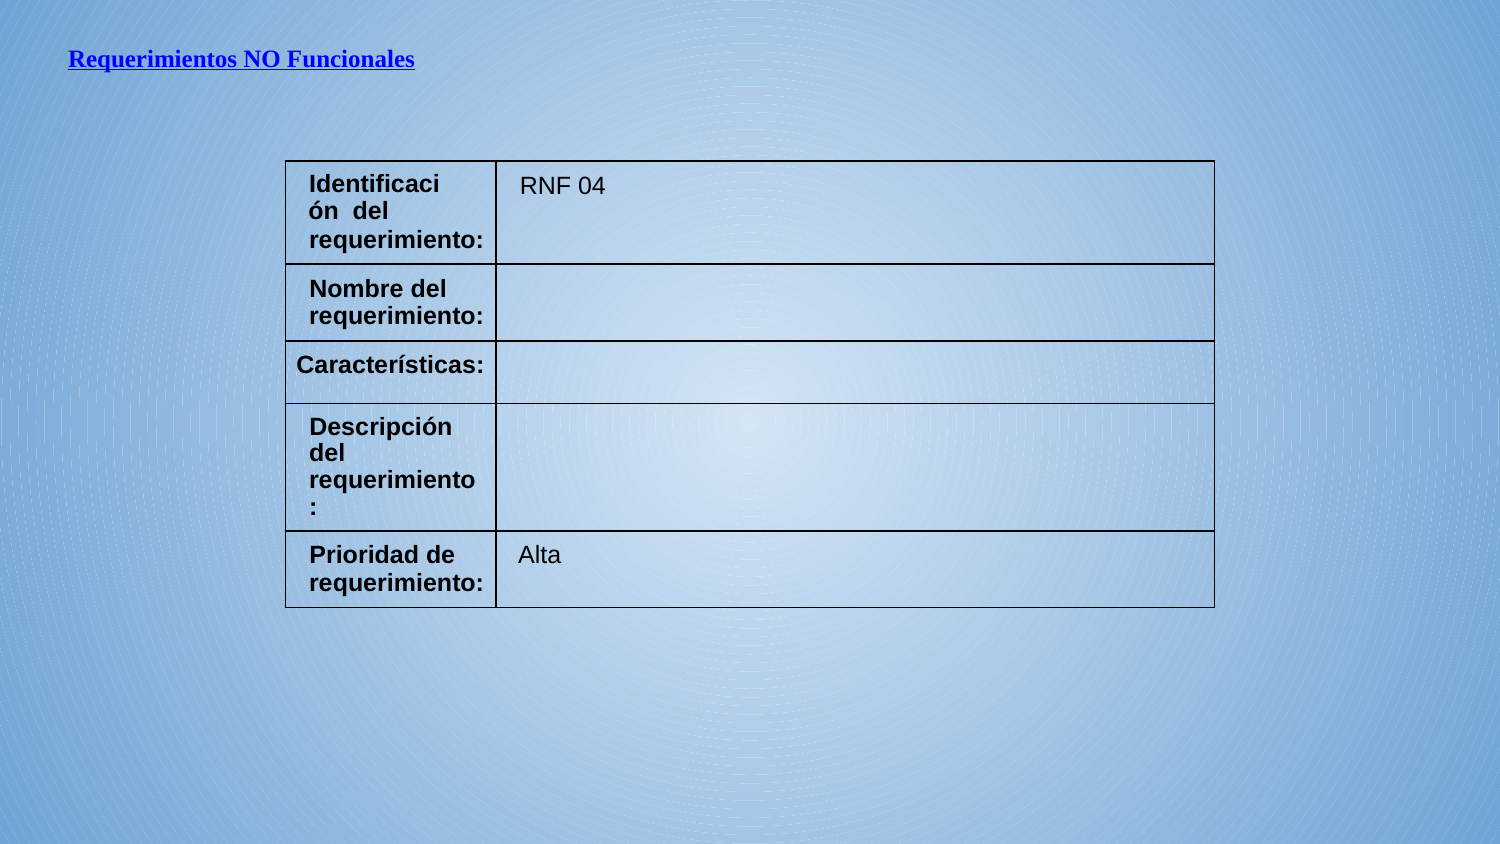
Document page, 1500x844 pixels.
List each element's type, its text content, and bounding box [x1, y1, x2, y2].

table_cell [497, 265, 1214, 340]
table_header Identificación del requerimiento: [286, 162, 495, 263]
table_cell [497, 342, 1214, 403]
table_cell Descripción del requerimiento: [286, 404, 495, 530]
table_cell [497, 404, 1214, 530]
table_header RNF 04 [497, 162, 1214, 263]
table_cell Nombre del requerimiento: [286, 265, 495, 340]
table_cell Alta [497, 532, 1214, 607]
title Requerimientos NO Funcionales [51, 29, 1449, 124]
table_cell Prioridad de requerimiento: [286, 532, 495, 607]
table_cell Características: [286, 342, 495, 403]
